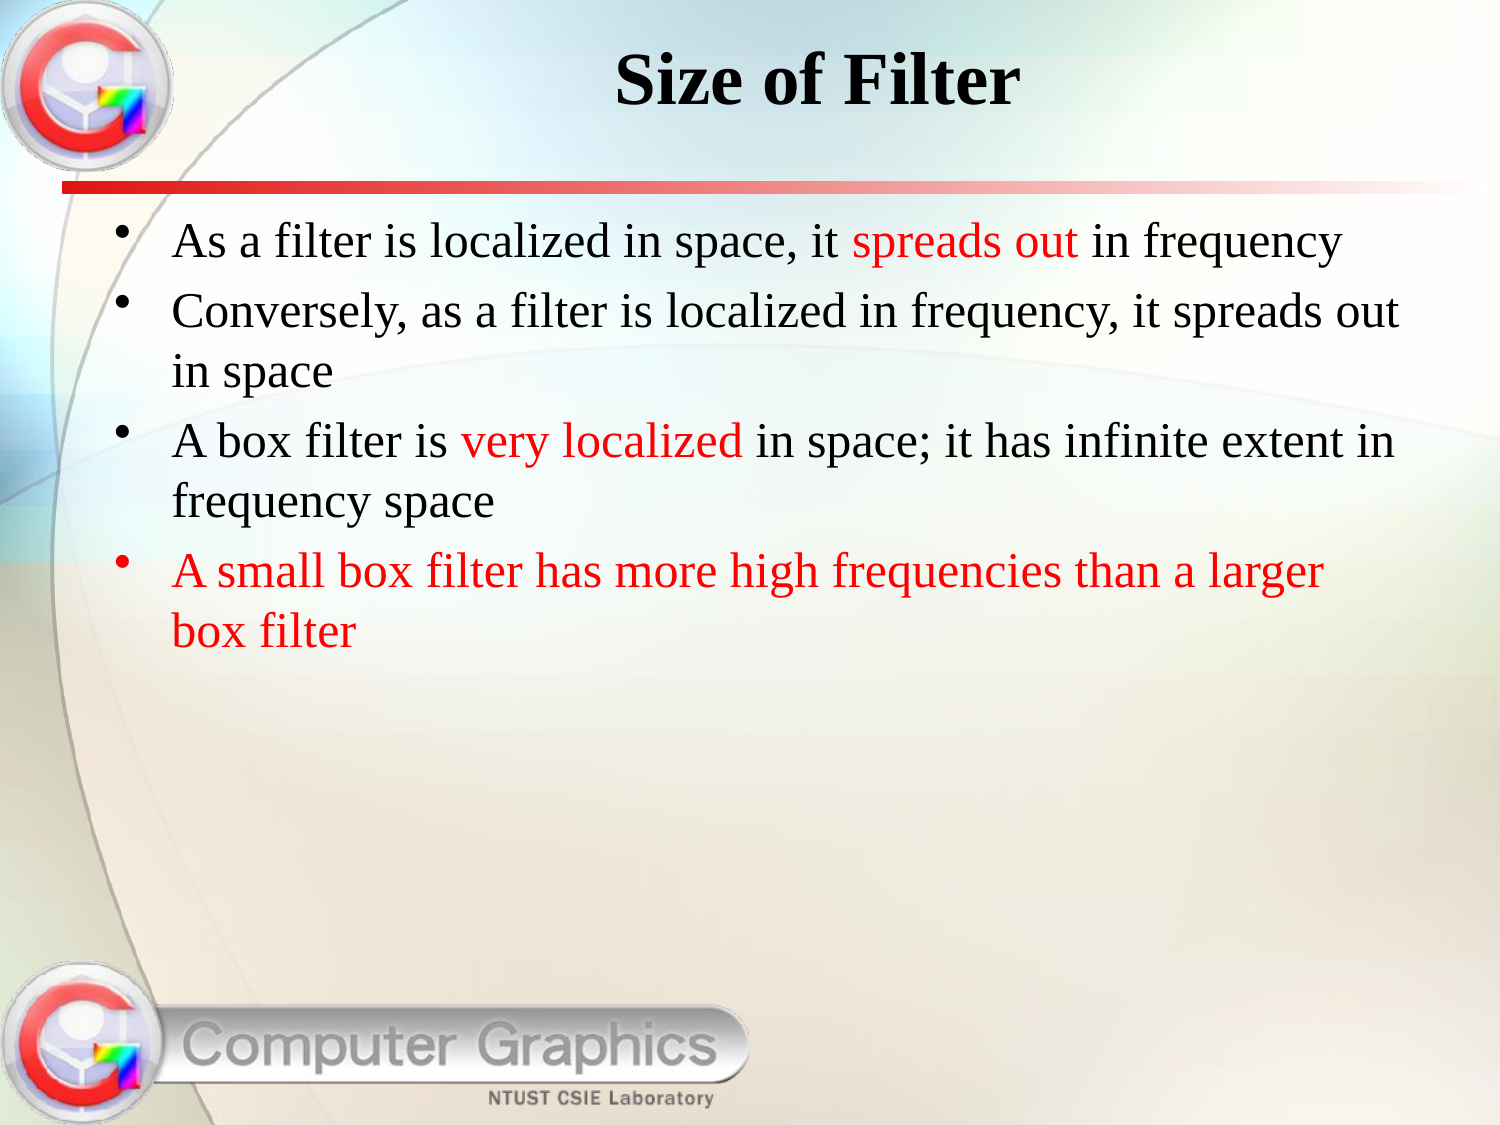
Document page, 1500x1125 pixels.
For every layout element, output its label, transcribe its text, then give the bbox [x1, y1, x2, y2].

list As a filter is localized in space, it spreads out in frequency Conversely, as a filter is localized in frequency, it spreads out in space A box filter is very localized in space; it has infinite extent in frequency space A small box filter has more high frequencies than a larger box filter [99, 200, 1425, 850]
picture [0, 0, 1500, 1125]
title Size of Filter [174, 12, 1463, 138]
